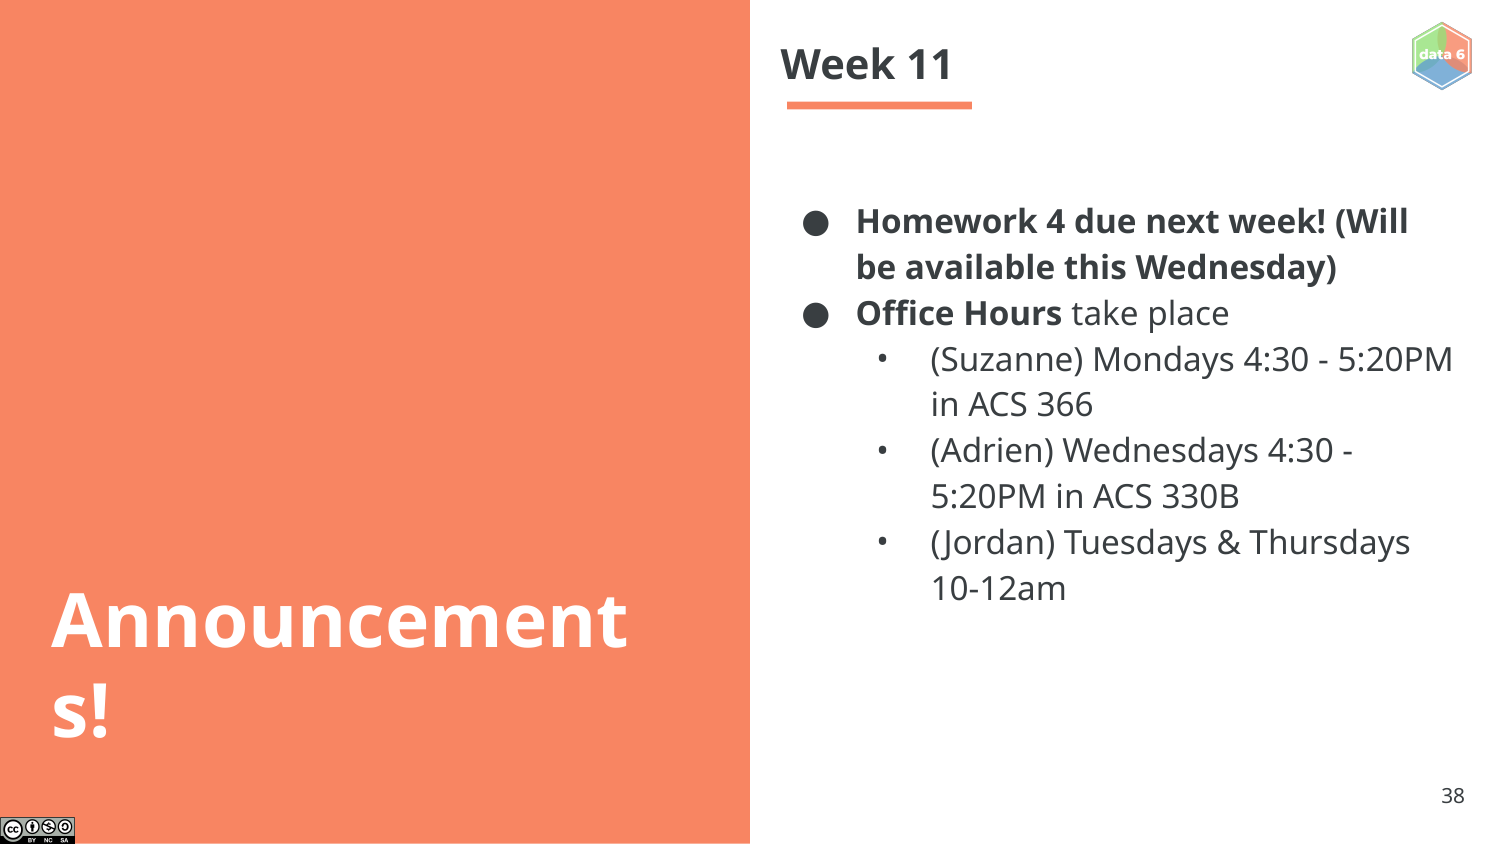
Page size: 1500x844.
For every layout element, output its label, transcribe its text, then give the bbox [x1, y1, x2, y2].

picture [1404, 18, 1480, 94]
title Announcements! [36, 557, 665, 647]
slide_number ‹#› [1389, 764, 1480, 830]
title Week 11 [765, 23, 1402, 88]
picture [0, 817, 75, 844]
list Homework 4 due next week! (Will be available this Wednesday) Office Hours take place (Suzanne) Mondays 4:30 - 5:20PM in ACS 366 (Adrien) Wednesdays 4:30 - 5:20PM in ACS 330B (Jordan) Tuesdays & Thursdays 10-12am [765, 126, 1472, 765]
